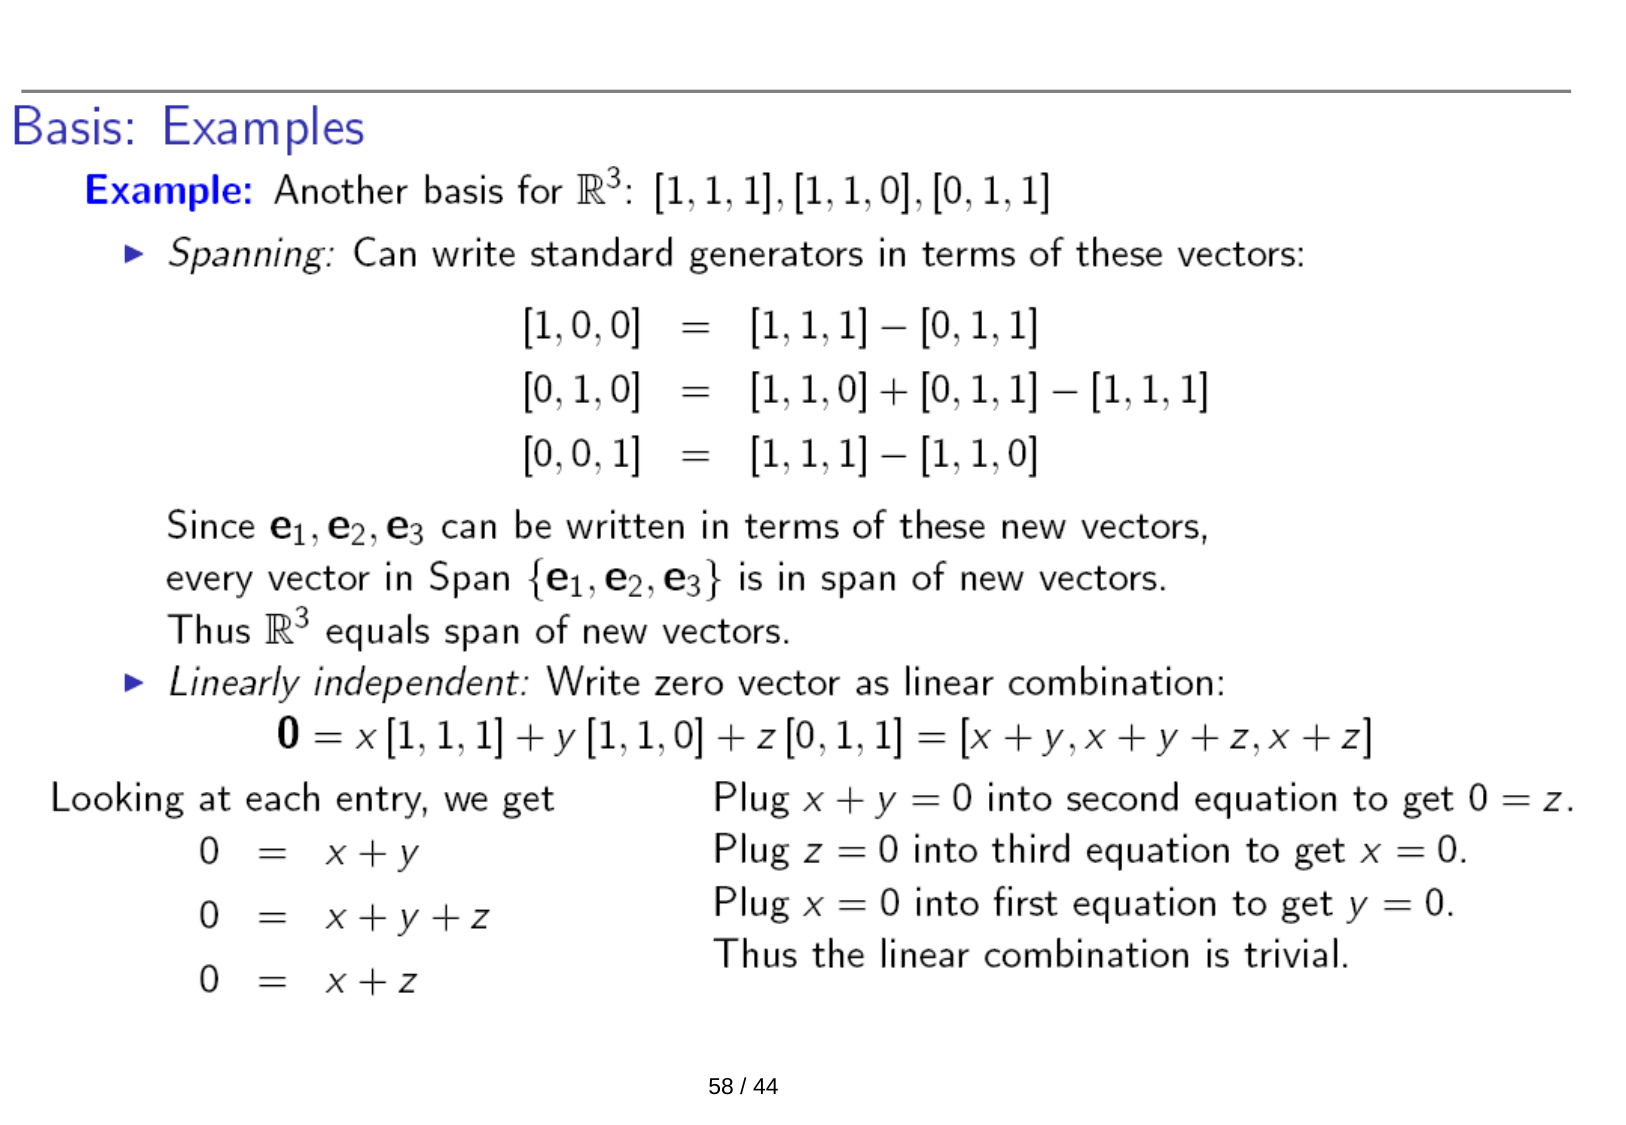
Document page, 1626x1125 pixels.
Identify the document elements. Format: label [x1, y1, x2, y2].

picture [0, 93, 1605, 1032]
